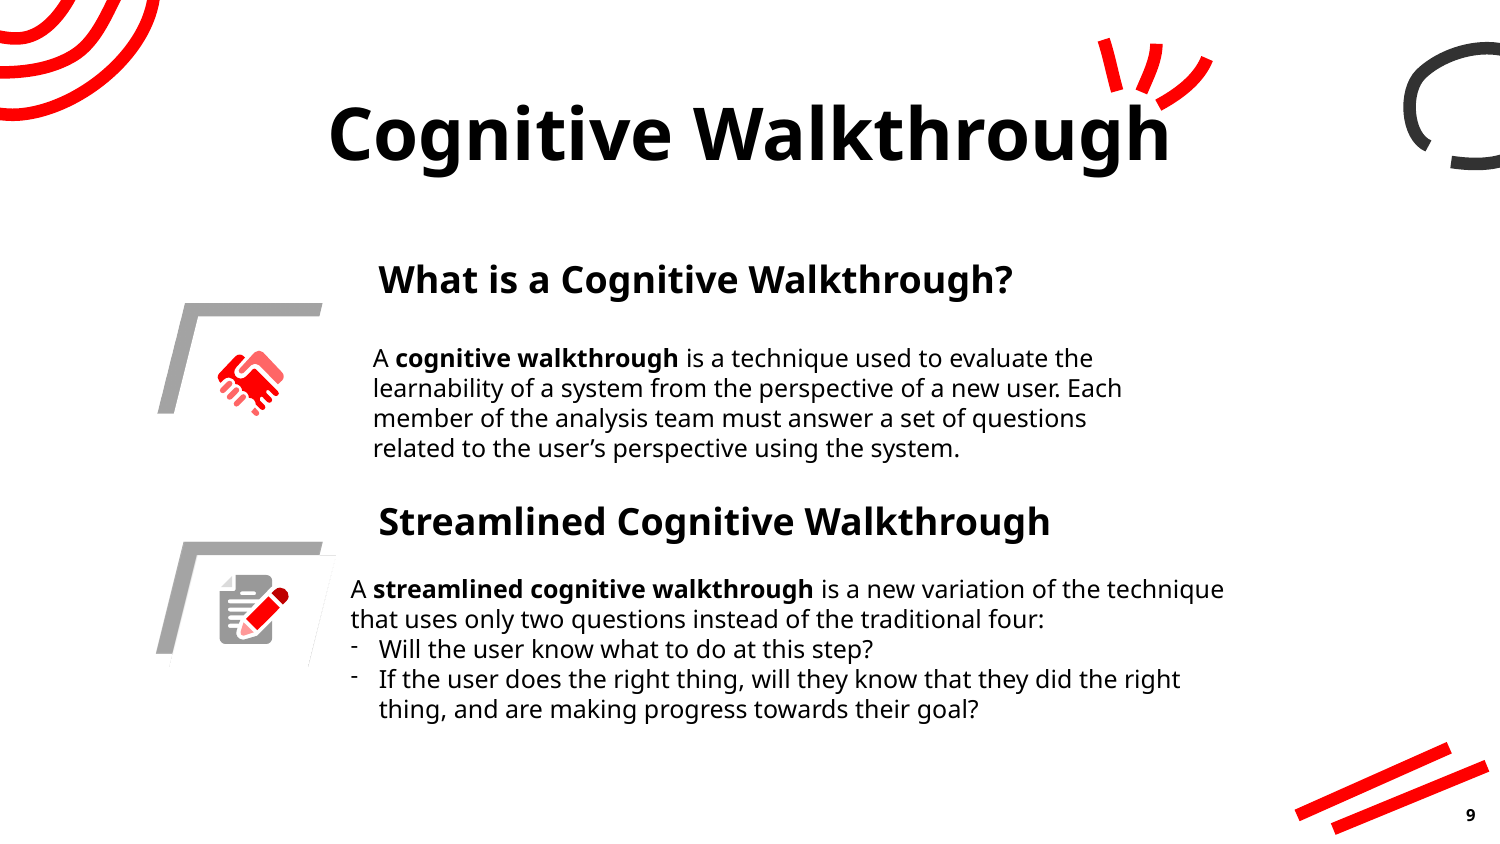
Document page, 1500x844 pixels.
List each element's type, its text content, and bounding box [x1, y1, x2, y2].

text_box [190, 316, 336, 427]
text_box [0, 350, 285, 844]
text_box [219, 574, 293, 645]
subtitle What is a Cognitive Walkthrough? [363, 240, 1053, 317]
picture [285, 541, 336, 667]
text_box 9 [1450, 790, 1492, 844]
text_box Streamlined Cognitive Walkthrough [363, 482, 1118, 558]
subtitle A cognitive walkthrough is a technique used to evaluate the learnability of a system from the perspective of a new user. Each member of the analysis team must answer a set of questions related to the user’s perspective using the system. [357, 327, 1168, 474]
text_box A streamlined cognitive walkthrough is a new variation of the technique that uses only two questions instead of the traditional four: Will the user know what to do at this step? If the user does the right thing, will they know that they did the right thing, and are making progress towards their goal? [335, 558, 1265, 694]
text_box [1103, 39, 1210, 104]
title Cognitive Walkthrough [118, 72, 1382, 167]
